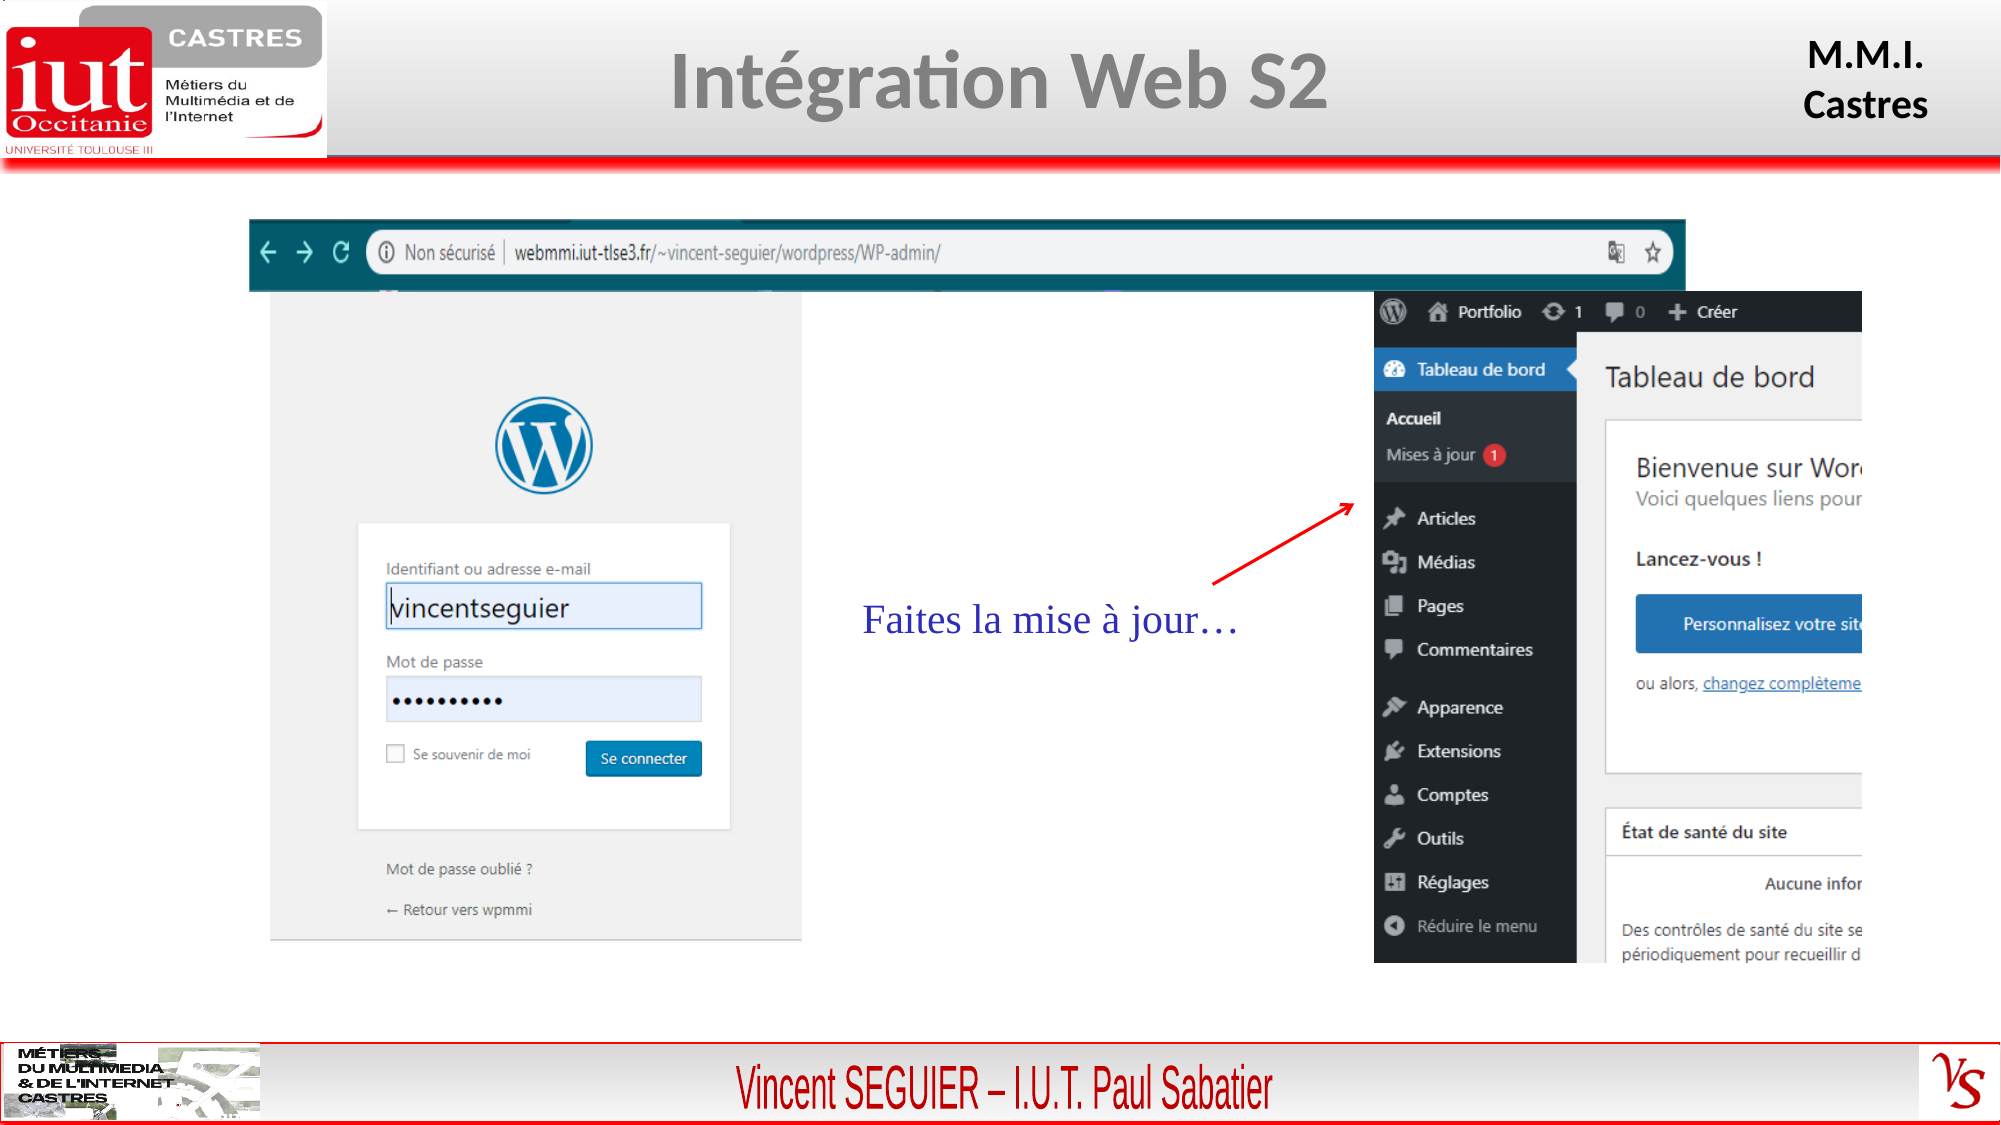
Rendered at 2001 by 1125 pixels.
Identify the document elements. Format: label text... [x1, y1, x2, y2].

text_box Faites la mise à jour… [802, 584, 1374, 650]
picture [0, 1, 327, 158]
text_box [1212, 503, 1355, 585]
picture [249, 219, 1862, 963]
picture [4, 1043, 260, 1120]
picture [1919, 1045, 2000, 1120]
